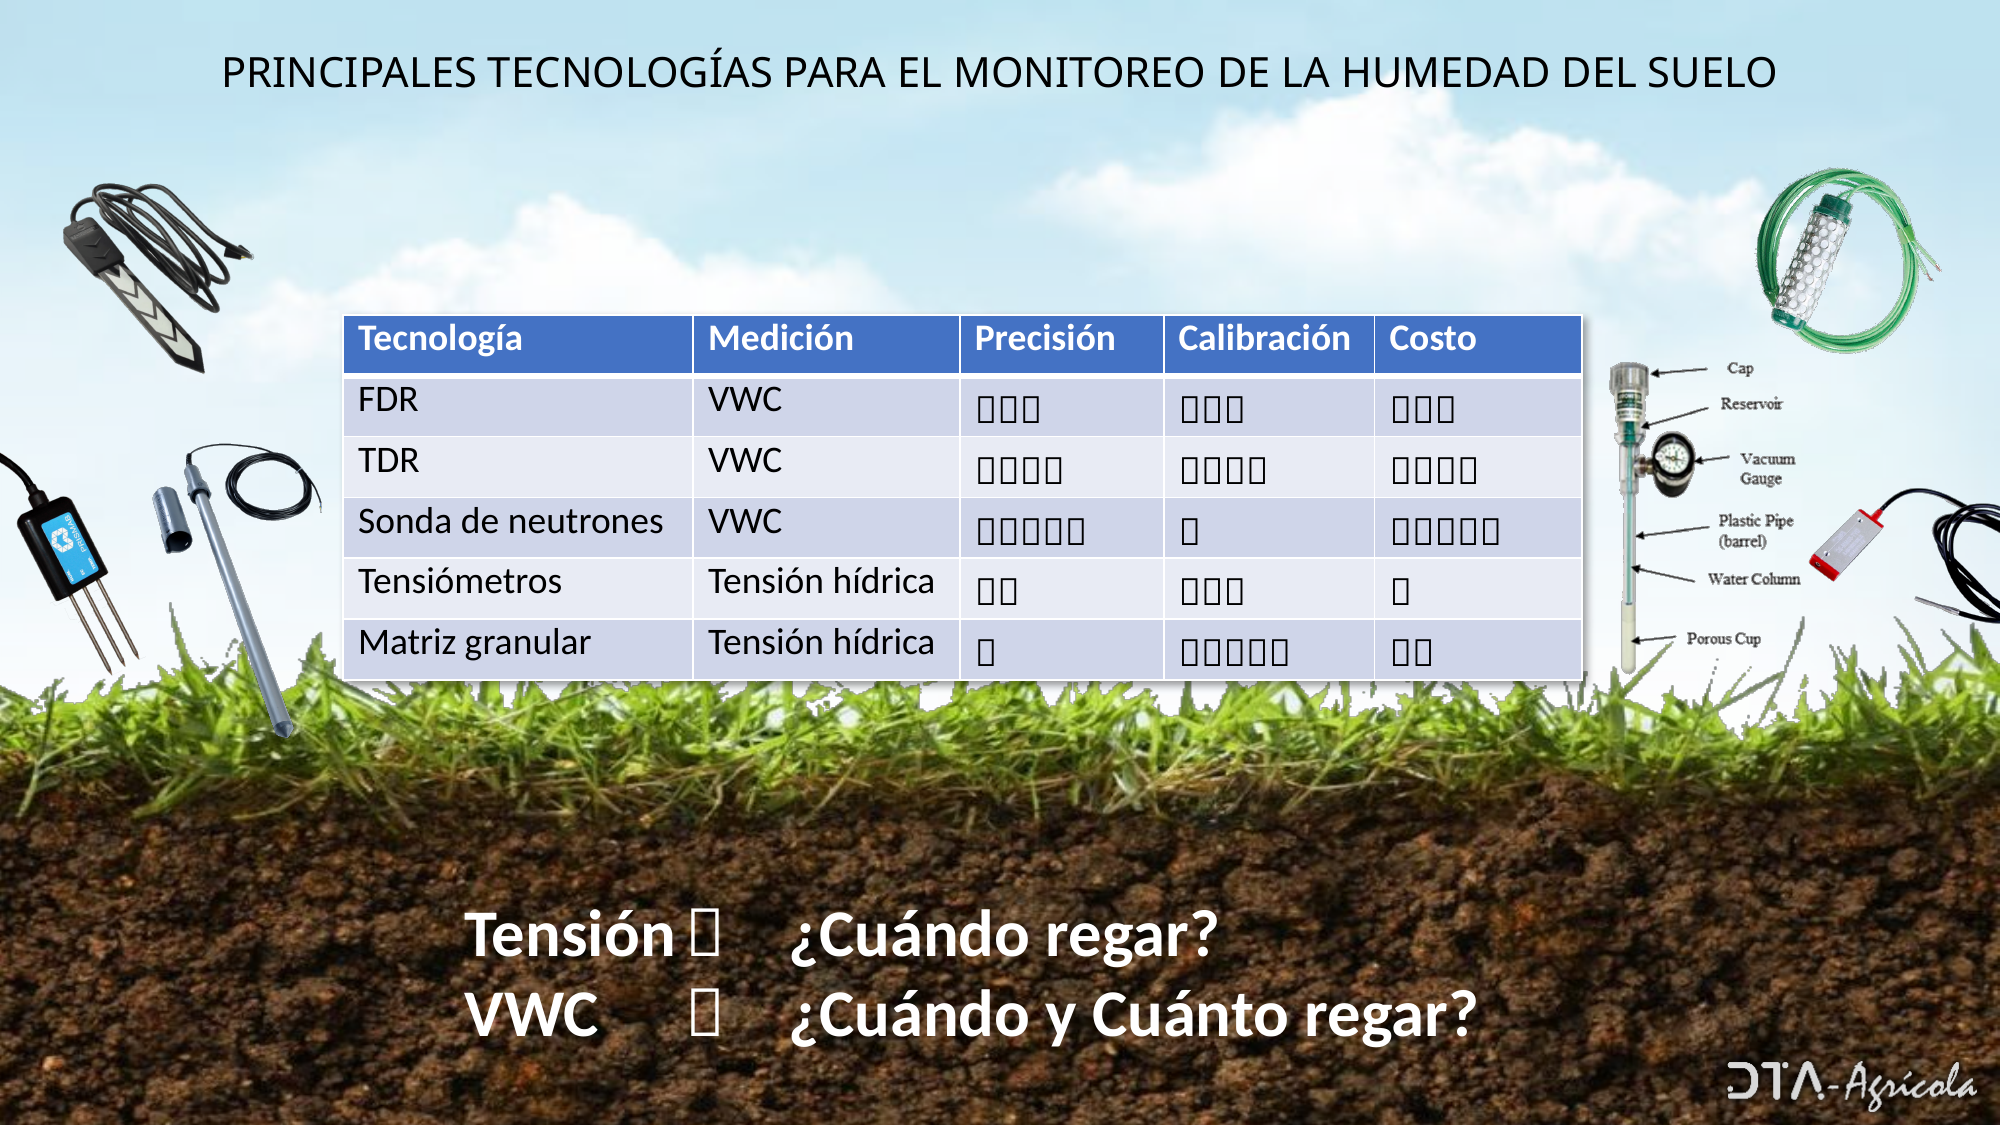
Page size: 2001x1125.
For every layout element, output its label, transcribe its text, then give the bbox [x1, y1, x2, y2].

table_header Costo [1375, 316, 1581, 373]
text_box PRINCIPALES TECNOLOGÍAS PARA EL MONITOREO DE LA HUMEDAD DEL SUELO [126, 38, 1874, 104]
picture [0, 140, 2000, 1125]
picture [55, 179, 258, 377]
table_header Tecnología [344, 316, 692, 373]
table_header Precisión [961, 316, 1163, 373]
table_header Medición [694, 316, 959, 373]
table_header Calibración [1165, 316, 1374, 373]
